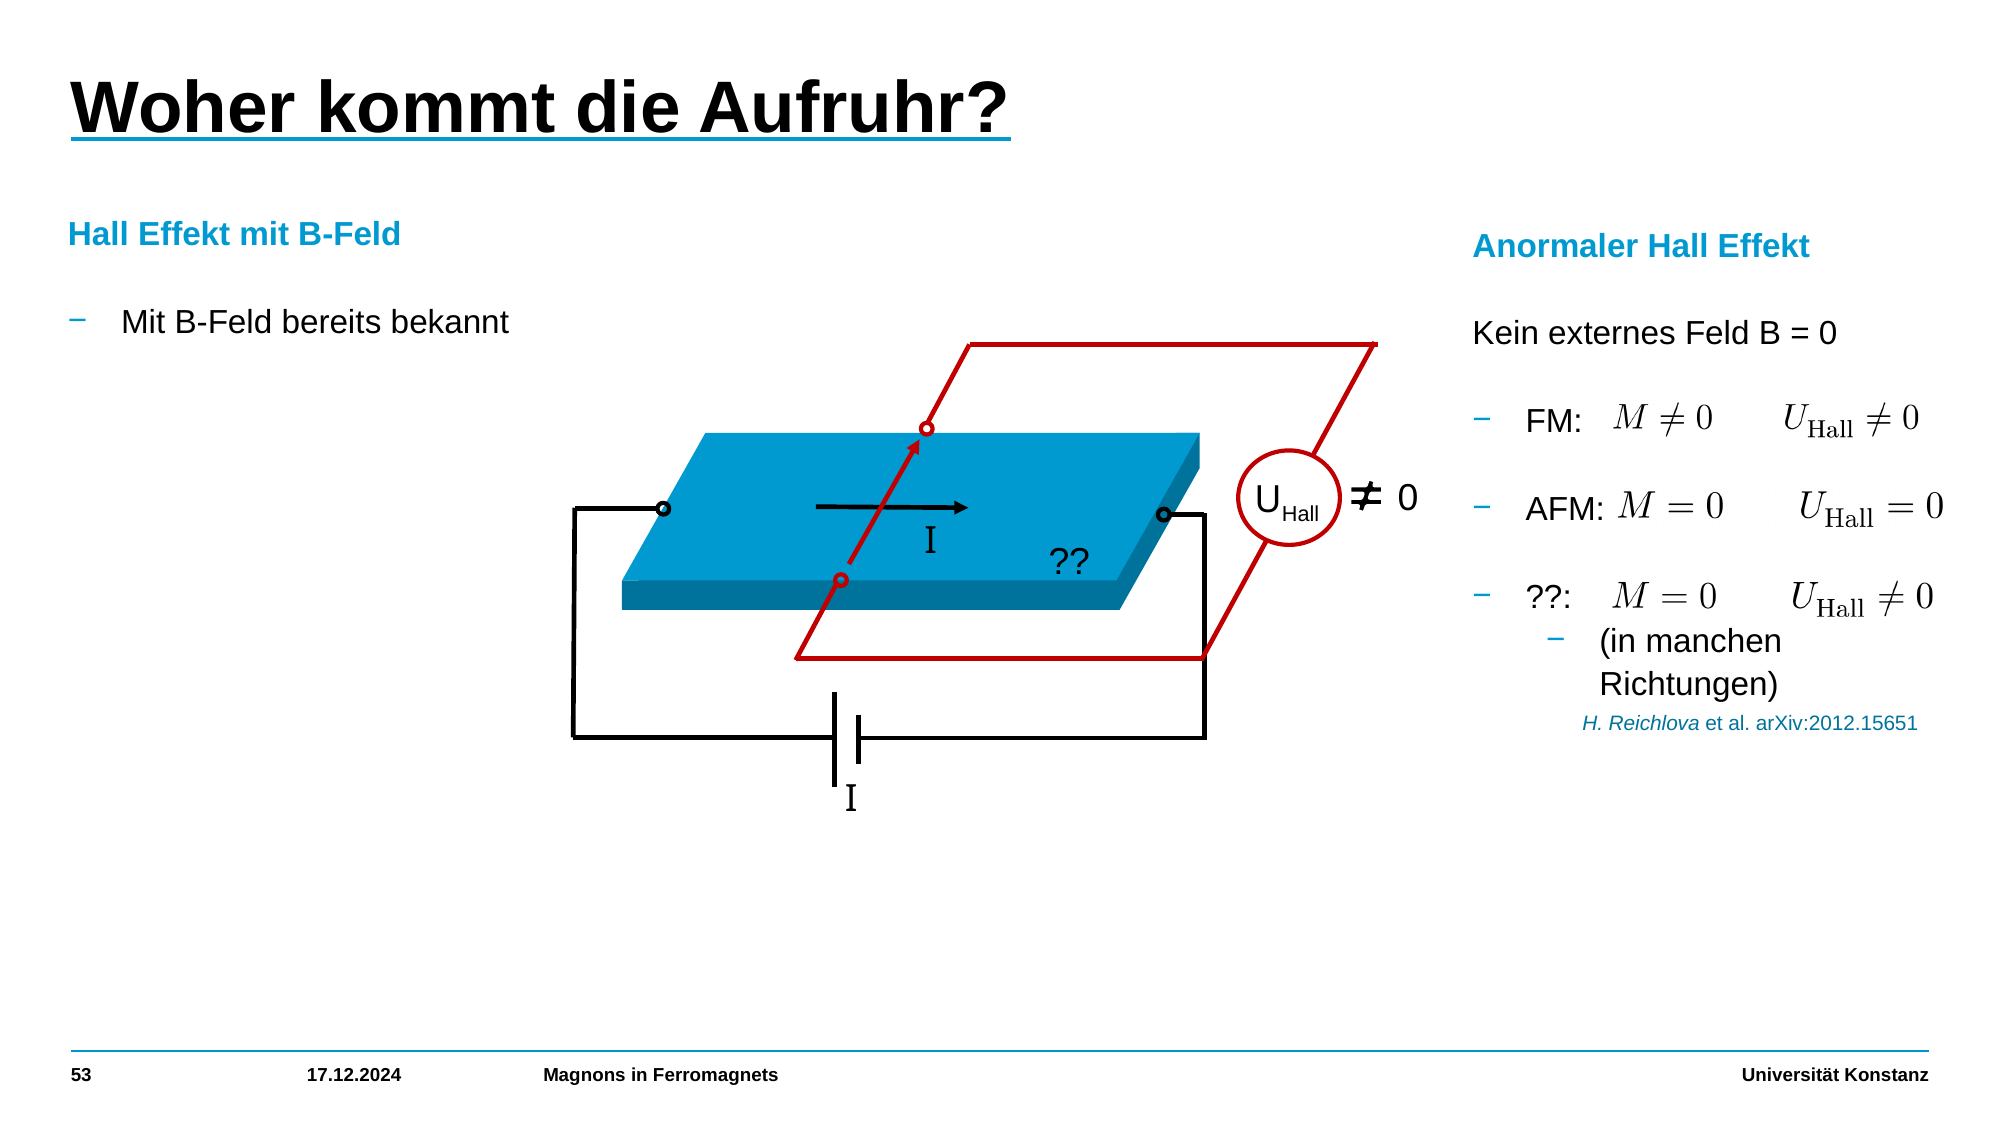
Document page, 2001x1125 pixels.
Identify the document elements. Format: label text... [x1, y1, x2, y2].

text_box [572, 298, 1379, 827]
title Woher kommt die Aufruhr? [70, 66, 1457, 173]
slide_number 53 [70, 1058, 276, 1094]
picture [1614, 486, 1946, 530]
text_box 0 [1382, 465, 1434, 526]
text_box Anormaler Hall Effekt Kein externes Feld B = 0 FM: AFM: ??: (in manchen Richtungen) [1472, 219, 1945, 976]
footer Magnons in Ferromagnets [543, 1058, 1489, 1094]
text_box H. Reichlova et al. arXiv:2012.15651 [1567, 702, 1934, 743]
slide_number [306, 1058, 512, 1094]
list Hall Effekt mit B-Feld Mit B-Feld bereits bekannt [67, 208, 681, 965]
picture [1609, 575, 1950, 623]
picture [1610, 388, 1927, 443]
